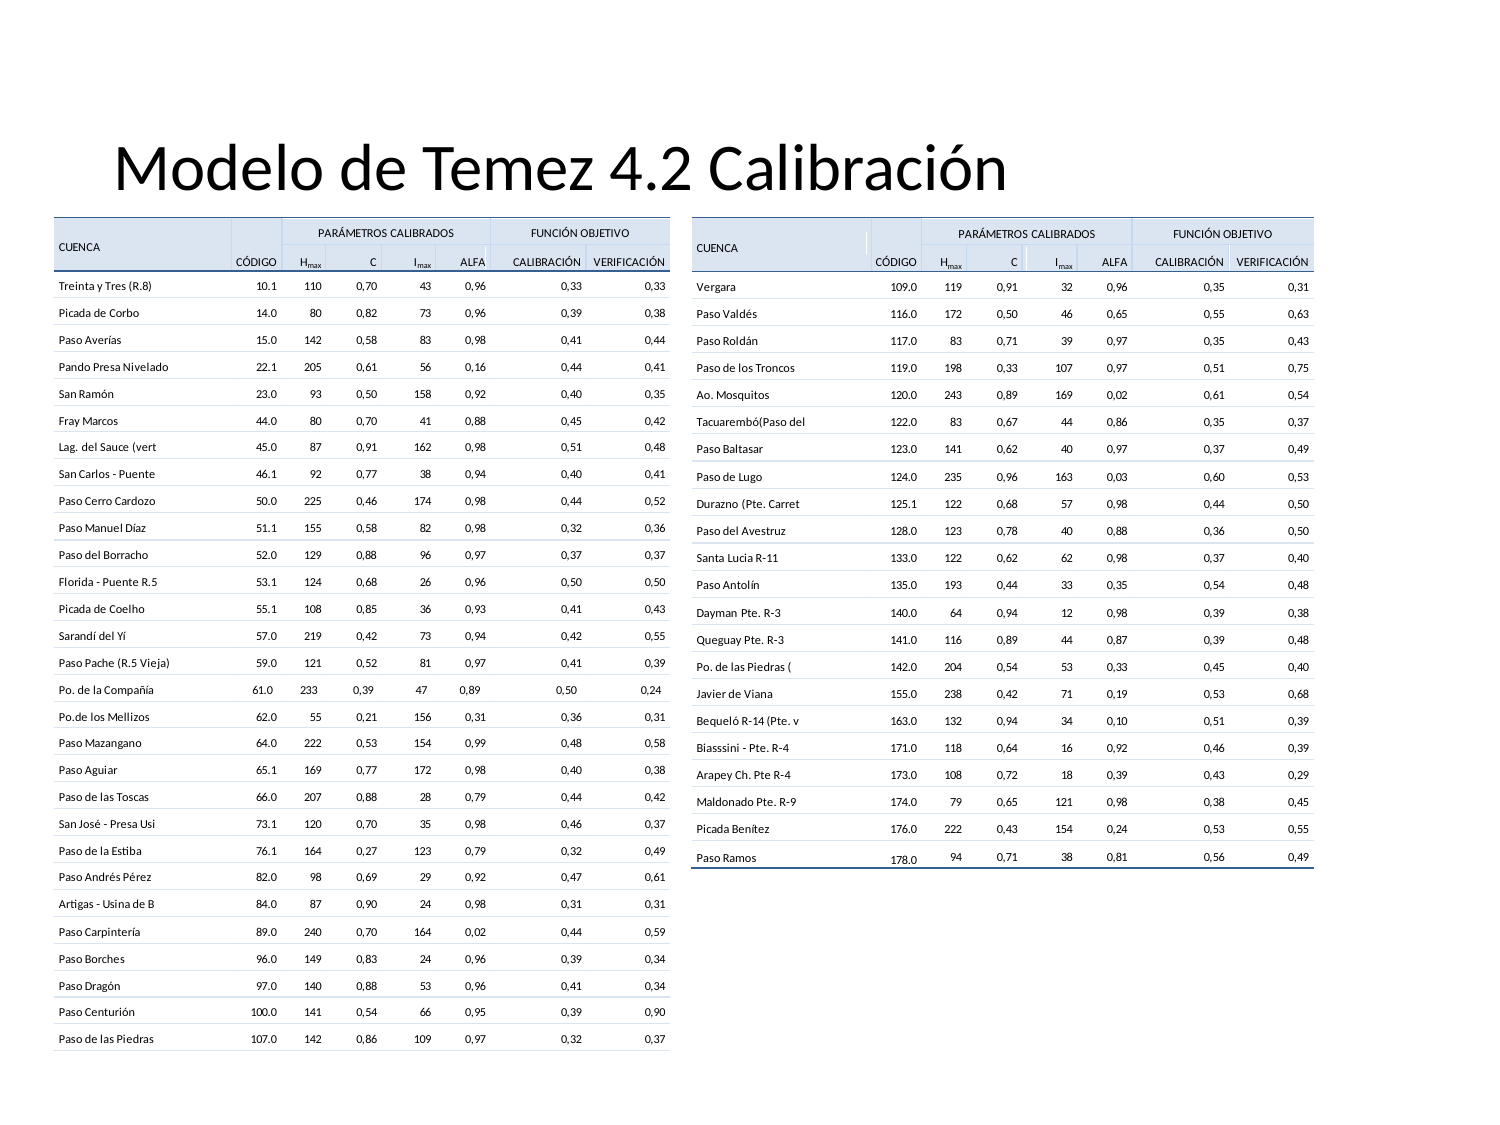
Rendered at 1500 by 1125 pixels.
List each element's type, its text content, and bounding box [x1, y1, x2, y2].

text_box Modelo de Temez 4.2 Calibración [98, 70, 1449, 258]
picture [690, 216, 1323, 911]
picture [52, 216, 680, 1093]
